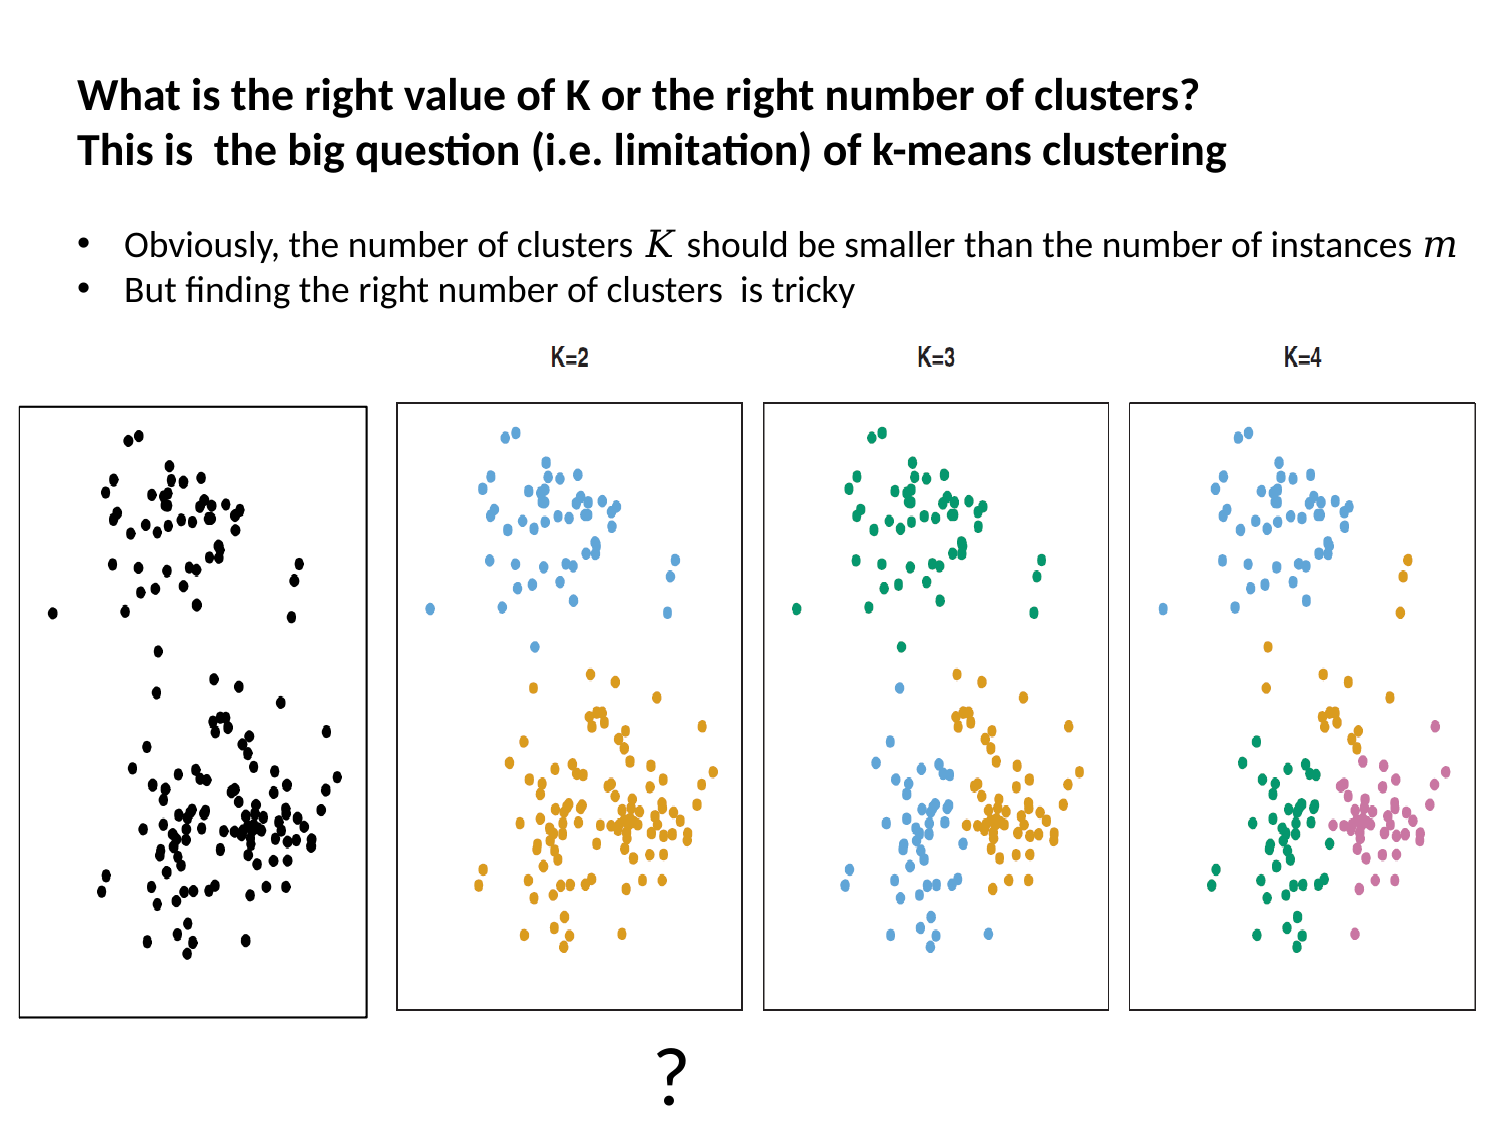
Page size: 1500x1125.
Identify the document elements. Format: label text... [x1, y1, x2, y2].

picture [9, 395, 376, 1030]
picture [389, 345, 1478, 1016]
text_box ? [637, 1024, 713, 1125]
text_box What is the right value of K or the right number of clusters? This is the big question (i.e. limitation) of k-means clustering [62, 57, 1425, 182]
